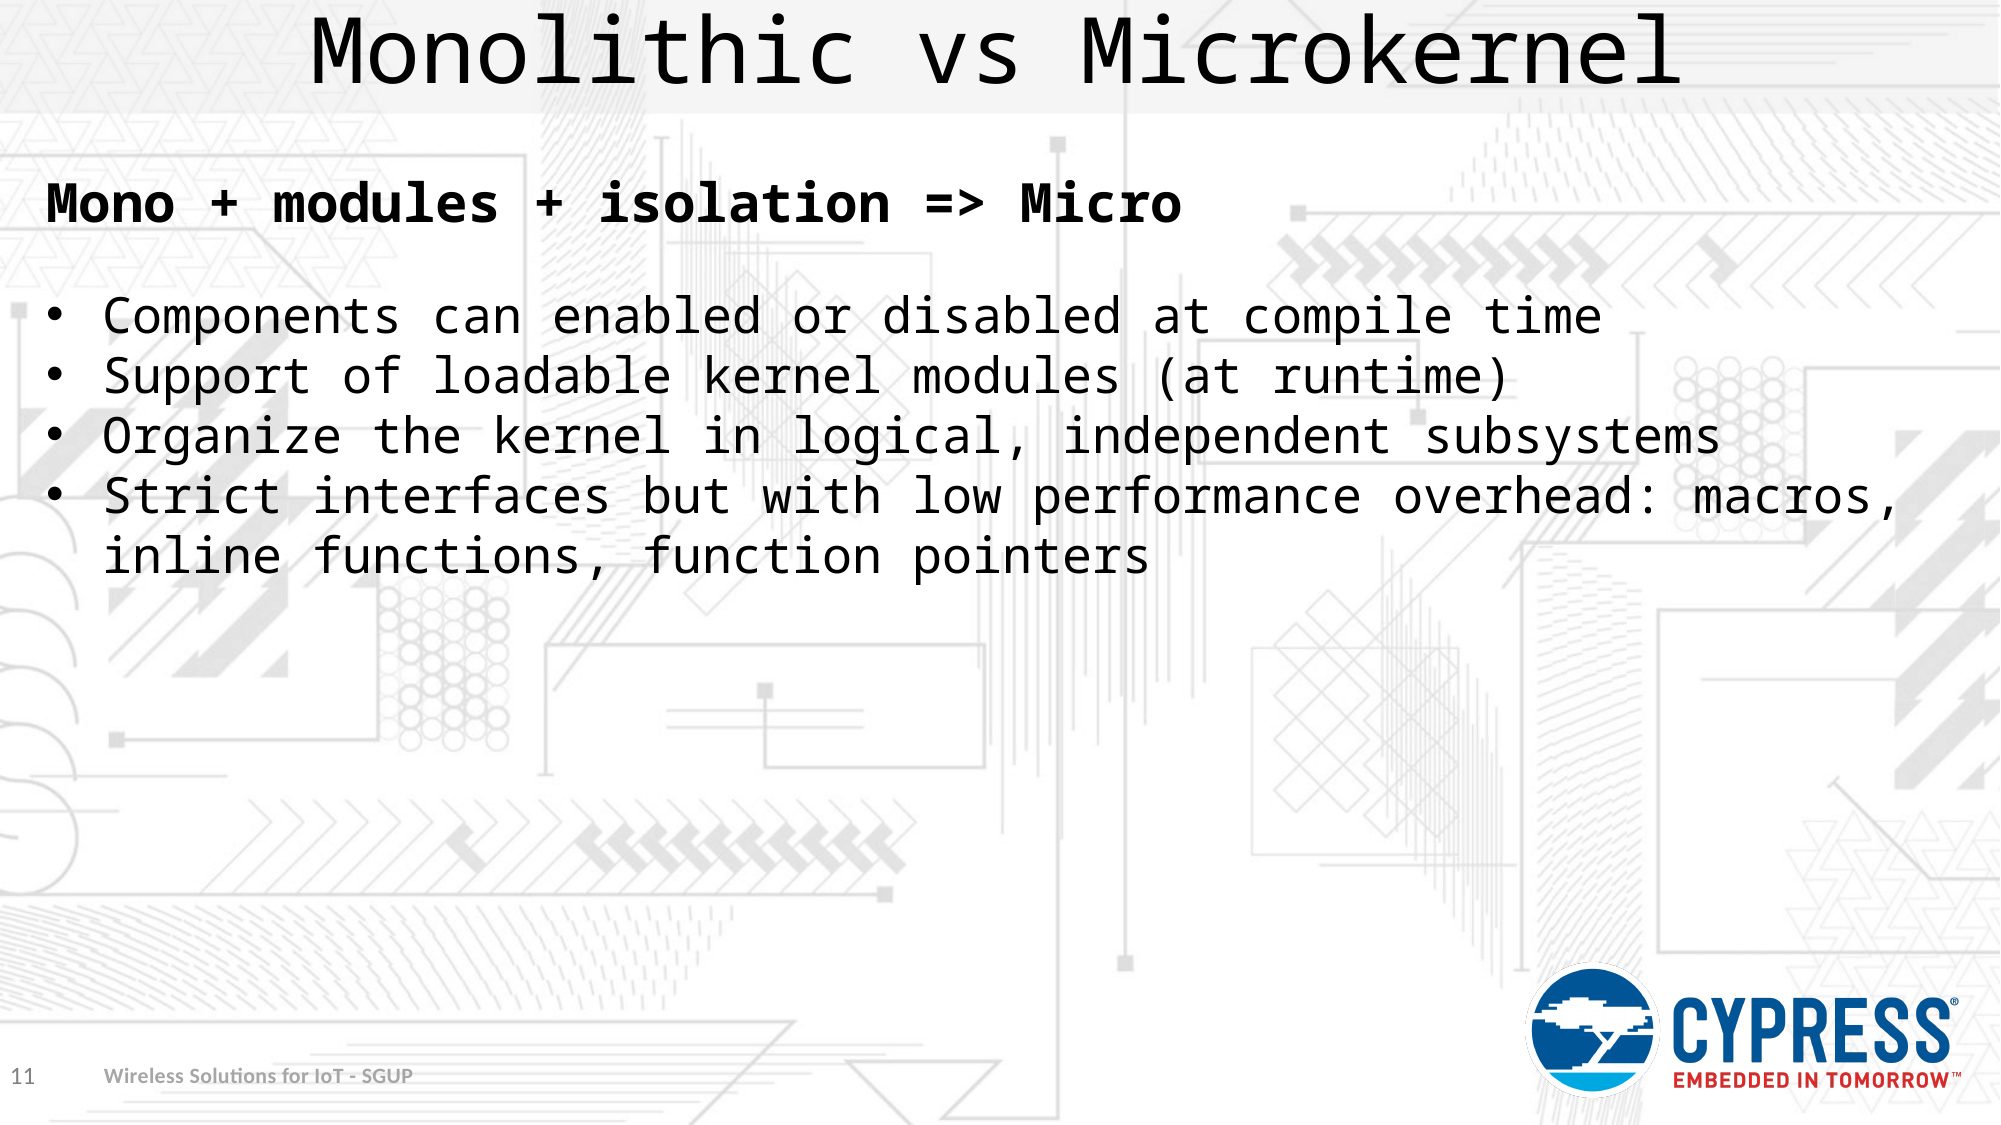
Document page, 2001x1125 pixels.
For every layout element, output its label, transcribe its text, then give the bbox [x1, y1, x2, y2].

title Monolithic vs Microkernel [0, 0, 1999, 115]
text_box Mono + modules + isolation => Micro Components can enabled or disabled at compile time Support of loadable kernel modules (at runtime) Organize the kernel in logical, independent subsystems Strict interfaces but with low performance overhead: macros, inline functions, function pointers [31, 160, 1945, 641]
picture [0, 0, 2000, 1125]
